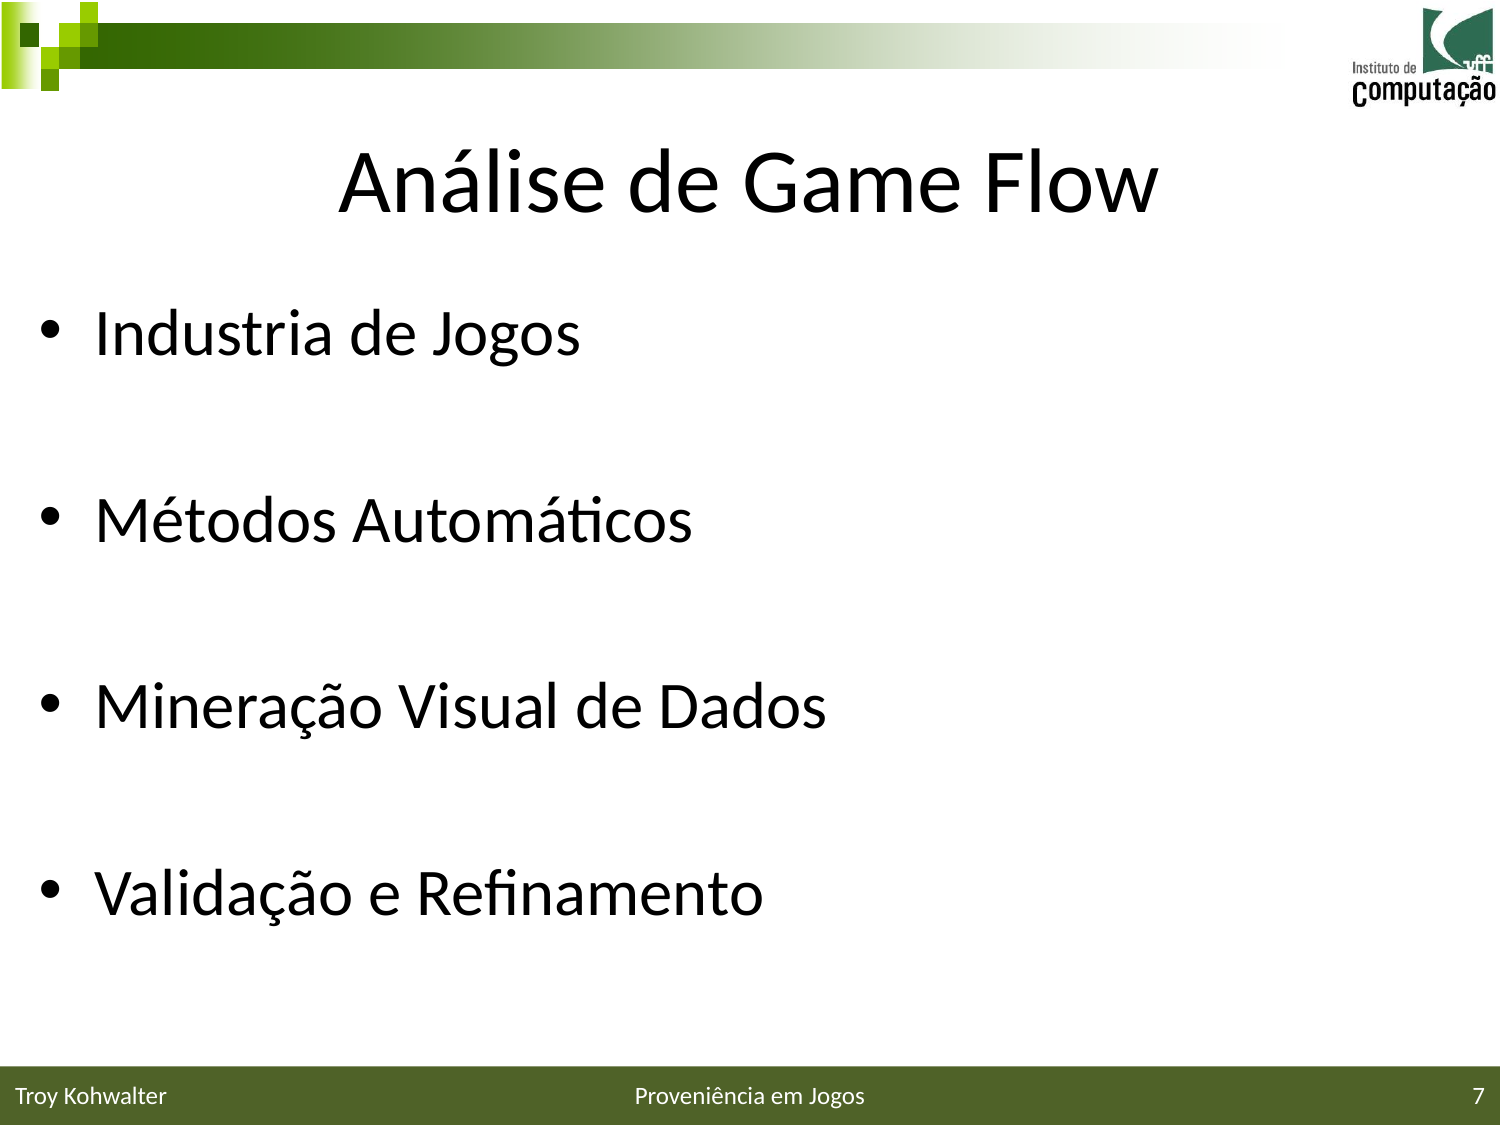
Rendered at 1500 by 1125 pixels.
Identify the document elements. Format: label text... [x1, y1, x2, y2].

list Industria de Jogos Métodos Automáticos Mineração Visual de Dados Validação e Refinamento [23, 281, 1477, 1055]
slide_number Troy Kohwalter [0, 1065, 350, 1125]
title Análise de Game Flow [75, 82, 1425, 270]
footer Proveniência em Jogos [512, 1065, 988, 1125]
slide_number 7 [1149, 1065, 1500, 1125]
